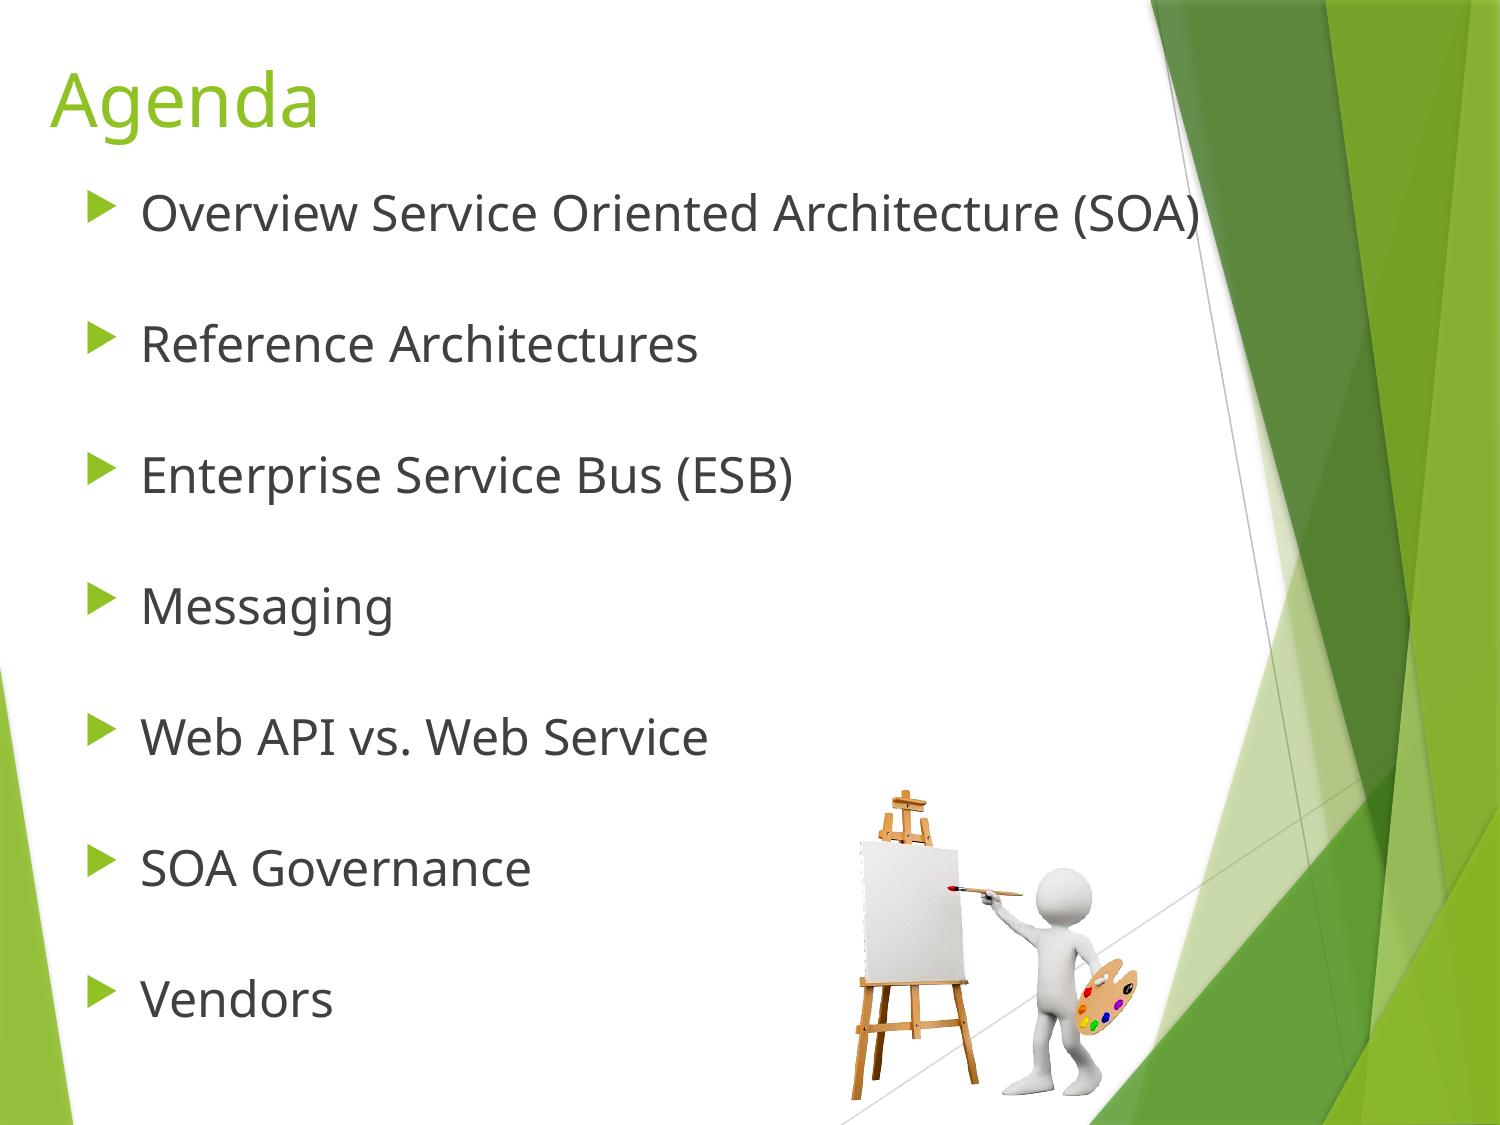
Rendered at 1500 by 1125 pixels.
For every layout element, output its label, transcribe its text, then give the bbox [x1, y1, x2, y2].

title Agenda [35, 45, 1260, 233]
list Overview Service Oriented Architecture (SOA) Reference Architectures Enterprise Service Bus (ESB) Messaging Web API vs. Web Service SOA Governance Vendors [68, 174, 1260, 1097]
picture [845, 785, 1142, 1115]
